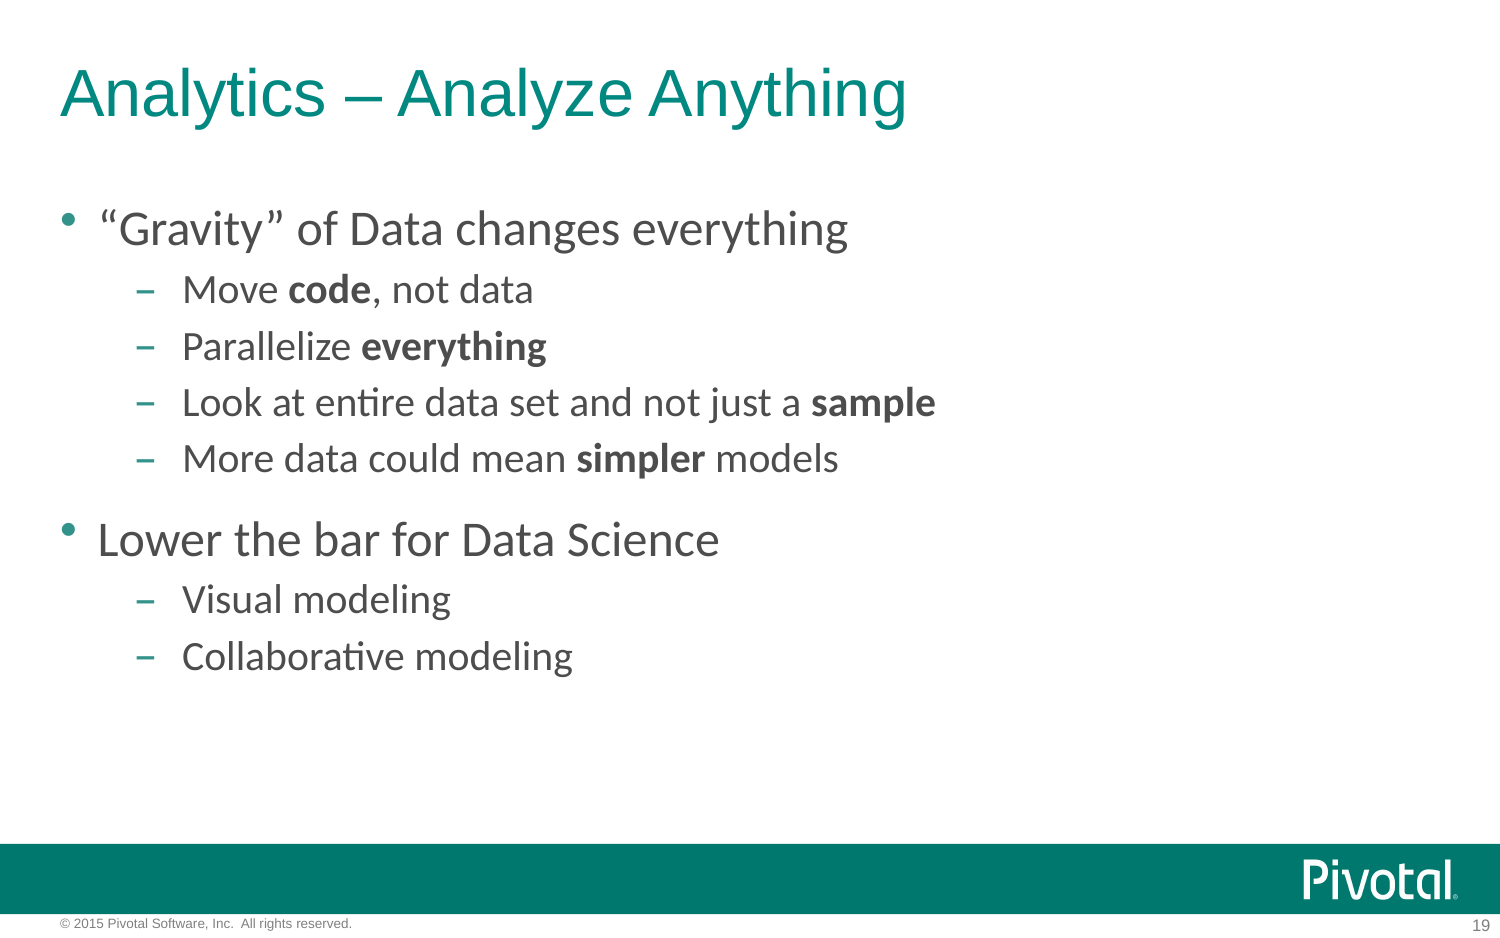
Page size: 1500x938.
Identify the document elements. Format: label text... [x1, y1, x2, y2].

title Analytics – Analyze Anything [60, 59, 1440, 144]
list “Gravity” of Data changes everything Move code, not data Parallelize everything Look at entire data set and not just a sample More data could mean simpler models Lower the bar for Data Science Visual modeling Collaborative modeling [60, 195, 1440, 813]
picture [1290, 853, 1463, 906]
